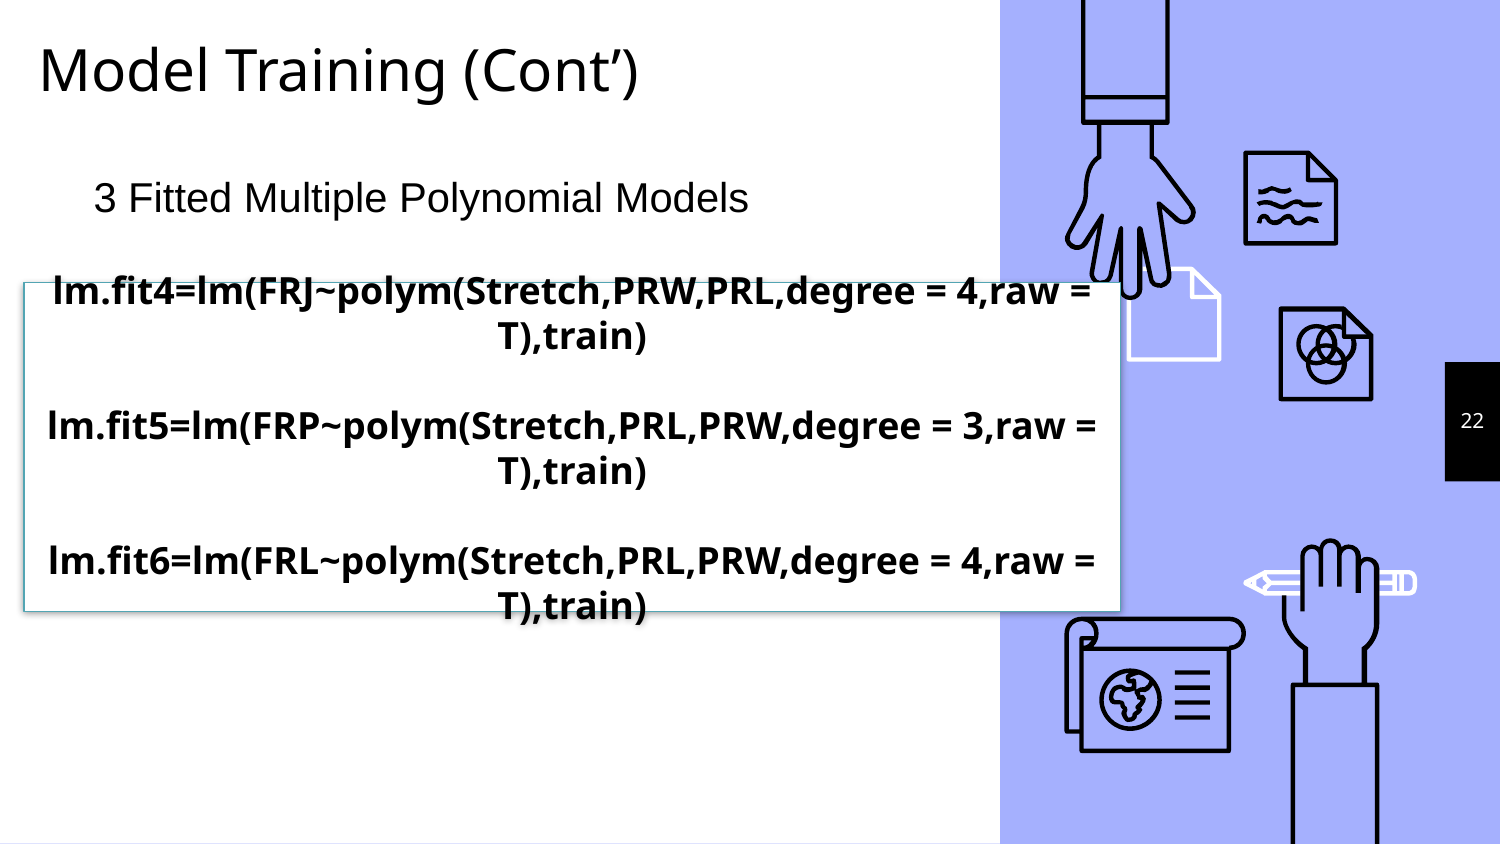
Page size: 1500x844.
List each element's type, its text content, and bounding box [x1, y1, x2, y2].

slide_number 22 [1444, 362, 1500, 482]
text_box Model Training (Cont’) [23, 25, 867, 119]
text_box lm.fit4=lm(FRJ~polym(Stretch,PRW,PRL,degree = 4,raw = T),train) lm.fit5=lm(FRP~polym(Stretch,PRL,PRW,degree = 3,raw = T),train) lm.fit6=lm(FRL~polym(Stretch,PRL,PRW,degree = 4,raw = T),train) [23, 282, 1121, 612]
text_box 3 Fitted Multiple Polynomial Models [78, 163, 769, 229]
